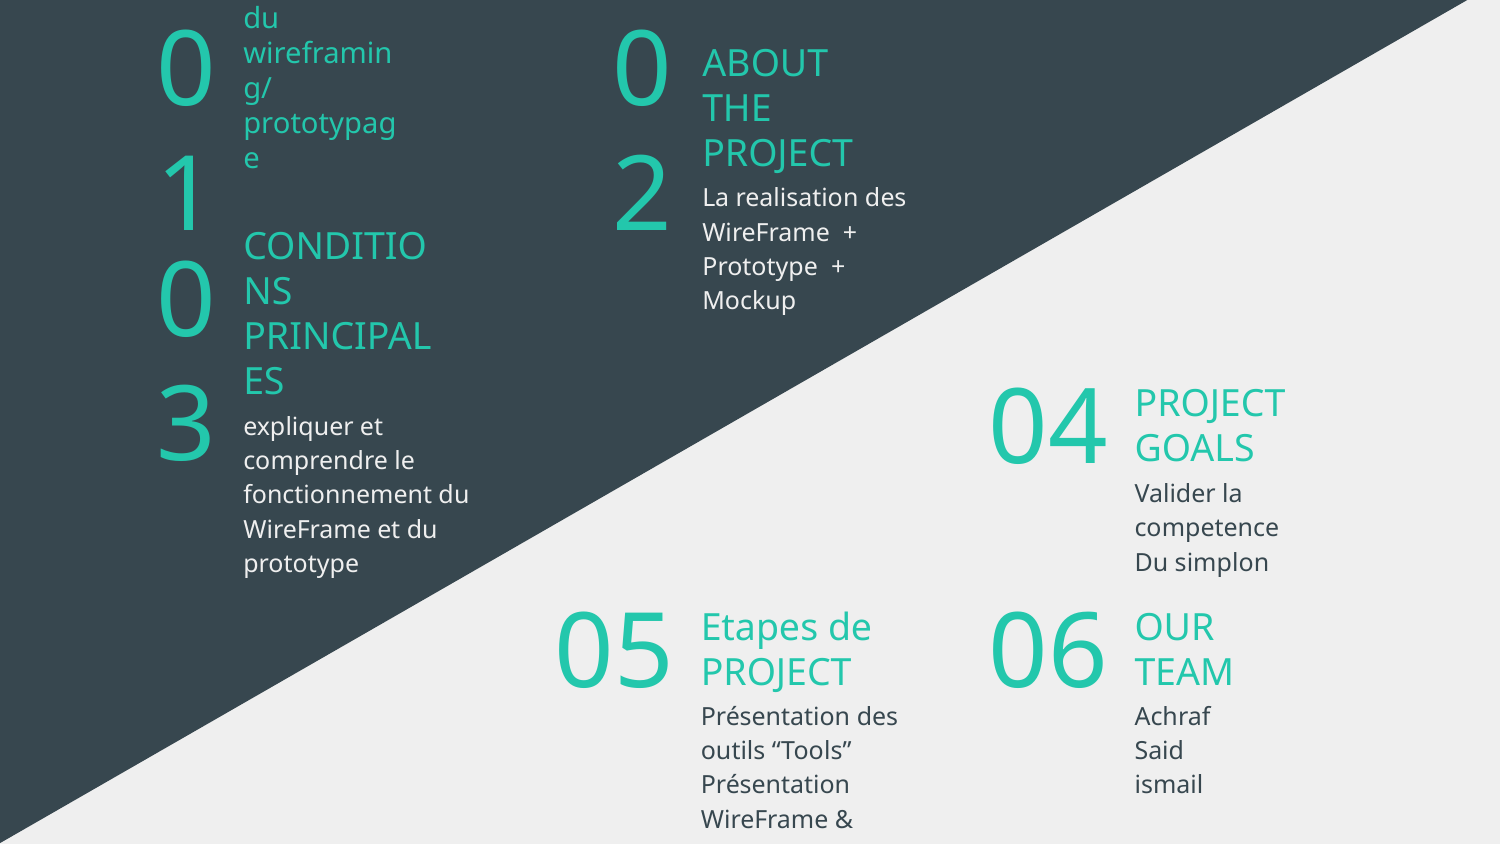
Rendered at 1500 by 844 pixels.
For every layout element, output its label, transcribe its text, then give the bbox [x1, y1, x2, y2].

subtitle Achraf Said ismail [1119, 680, 1393, 819]
title 06 [924, 598, 1123, 693]
subtitle Etapes de PROJECT [685, 613, 907, 708]
subtitle Présentation des outils “Tools” Présentation WireFrame & Prototype [685, 680, 944, 842]
subtitle Valider la competence Du simplon [1119, 457, 1393, 552]
subtitle expliquer et comprendre le fonctionnement du WireFrame et du prototype [228, 390, 502, 552]
subtitle les outils du wireframing/ prototypage [228, 95, 417, 189]
title 02 [546, 79, 688, 175]
title 01 [99, 79, 232, 175]
subtitle CONDITIONS PRINCIPALES [228, 323, 458, 417]
subtitle ABOUT THE PROJECT [687, 95, 916, 189]
title 03 [99, 309, 232, 405]
subtitle PROJECT GOALS [1119, 390, 1302, 485]
subtitle La realisation des WireFrame + Prototype + Mockup [687, 162, 961, 300]
subtitle OUR TEAM [1119, 613, 1252, 708]
title 04 [924, 374, 1123, 470]
title 05 [490, 598, 690, 693]
